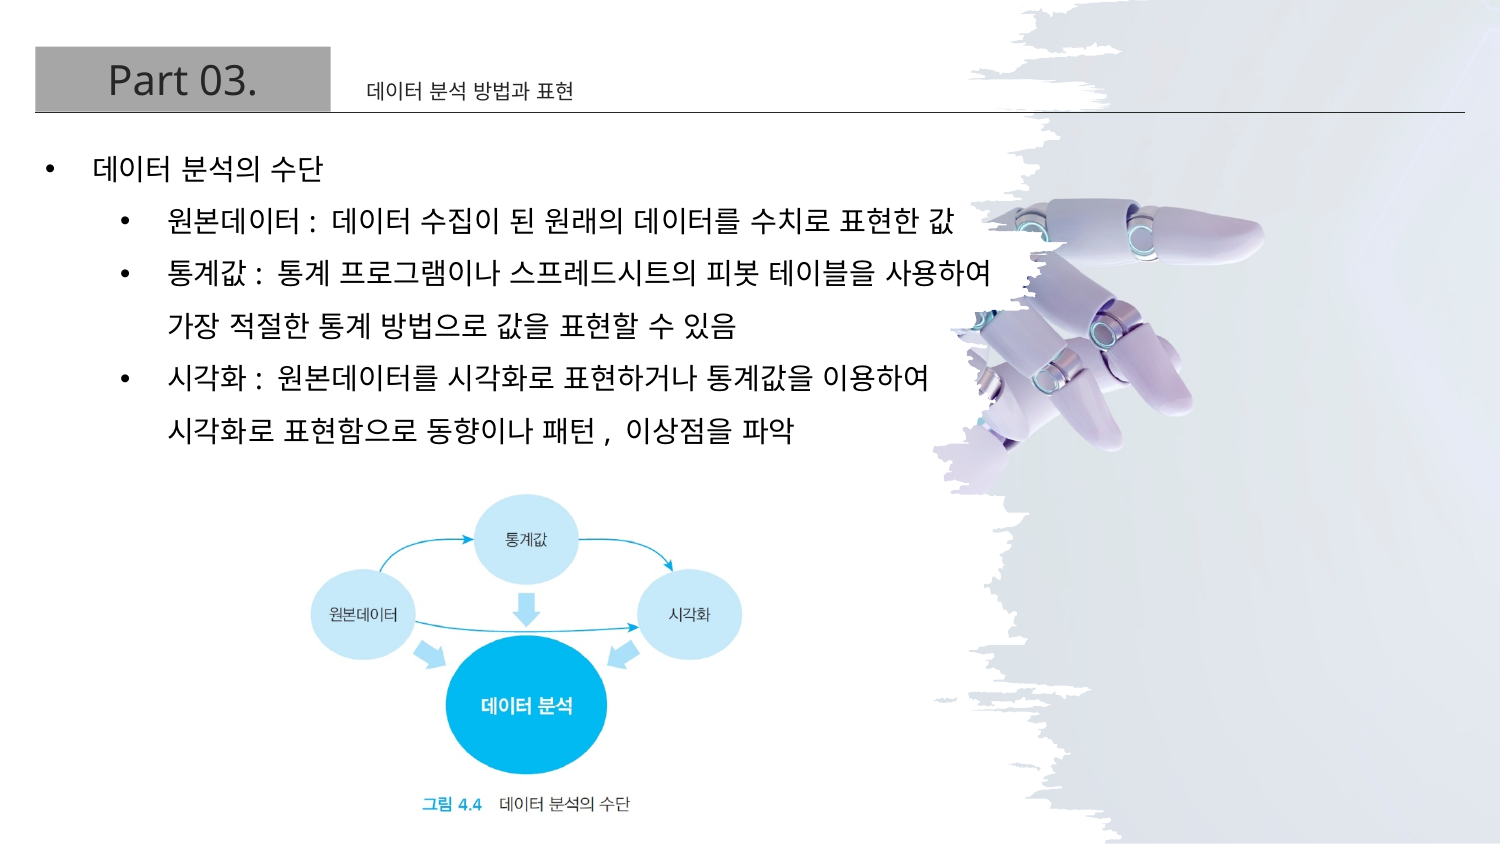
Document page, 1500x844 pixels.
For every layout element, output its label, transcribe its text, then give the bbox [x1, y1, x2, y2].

text_box 데이터 분석 방법과 표현 [316, 71, 625, 111]
picture [303, 487, 751, 821]
picture [855, 0, 1500, 844]
text_box Part 03. [35, 46, 331, 111]
text_box 데이터 분석의 수단 원본데이터: 데이터 수집이 된 원래의 데이터를 수치로 표현한 값 통계값: 통계 프로그램이나 스프레드시트의 피봇 테이블을 사용하여 가장 적절한 통계 방법으로 값을 표현할 수 있음 시각화: 원본데이터를 시각화로 표현하거나 통계값을 이용하여 시각화로 표현함으로 동향이나 패턴, 이상점을 파악 [30, 125, 850, 456]
